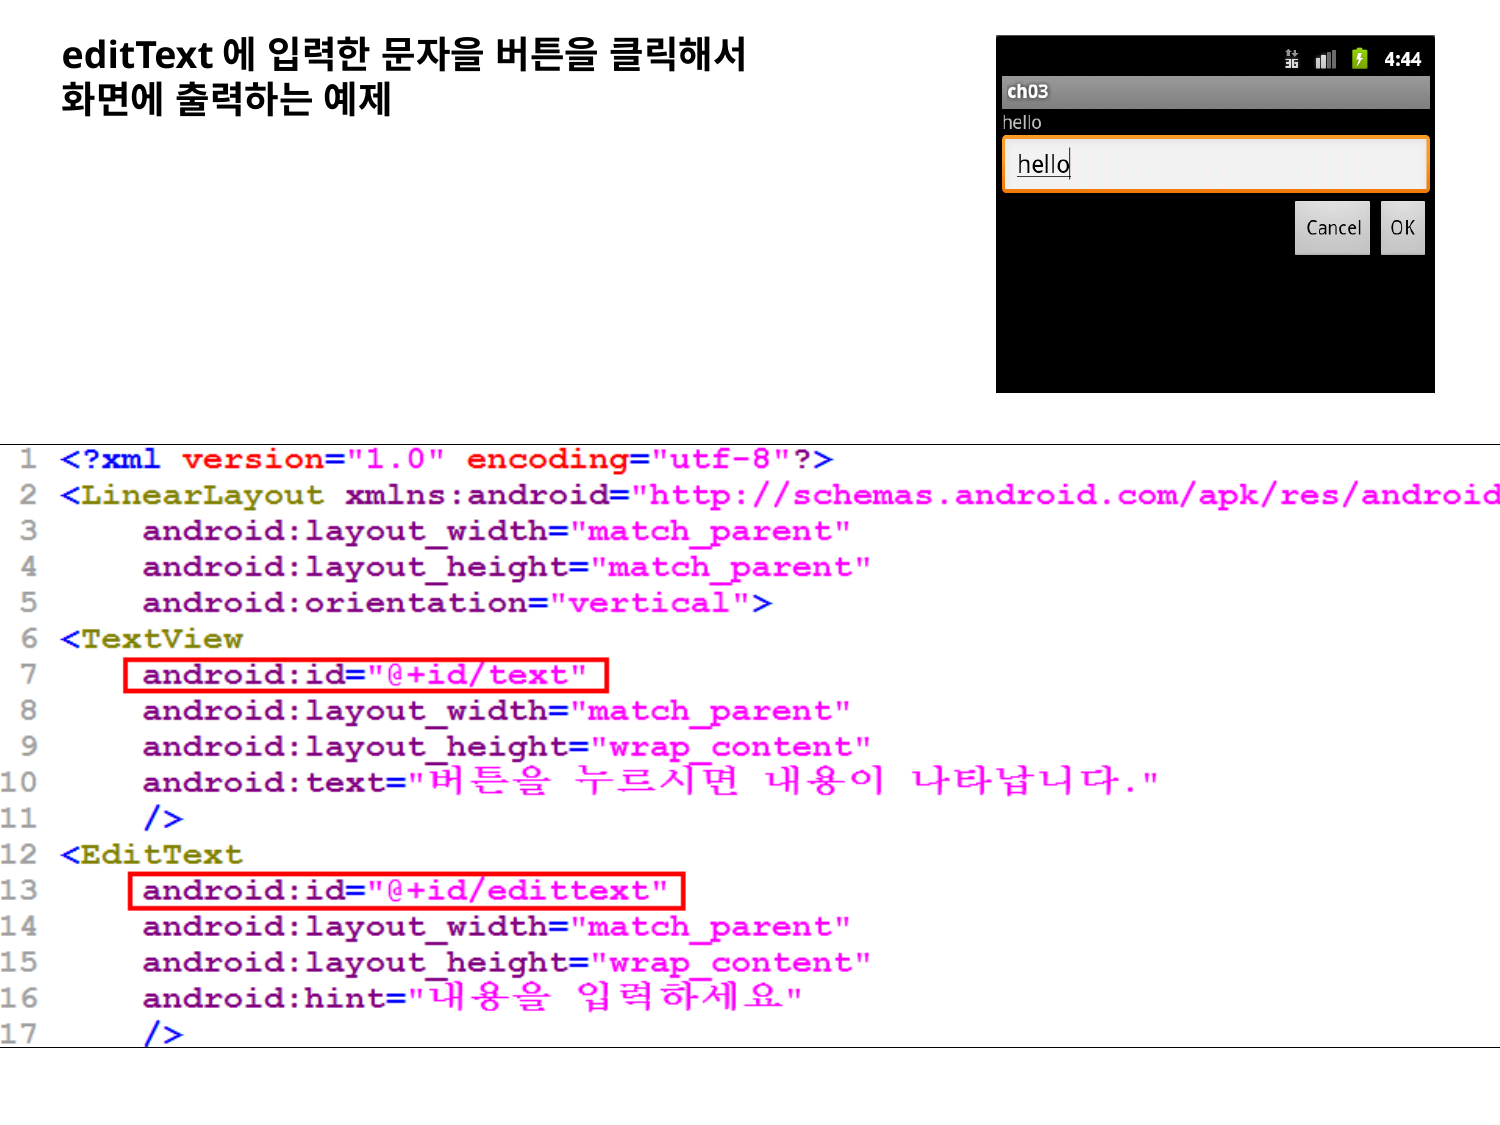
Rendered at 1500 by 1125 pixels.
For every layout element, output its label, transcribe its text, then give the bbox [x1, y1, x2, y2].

text_box editText에 입력한 문자을 버튼을 클릭해서 화면에 출력하는 예제 [46, 23, 961, 129]
picture [0, 445, 1500, 1048]
picture [995, 34, 1435, 393]
